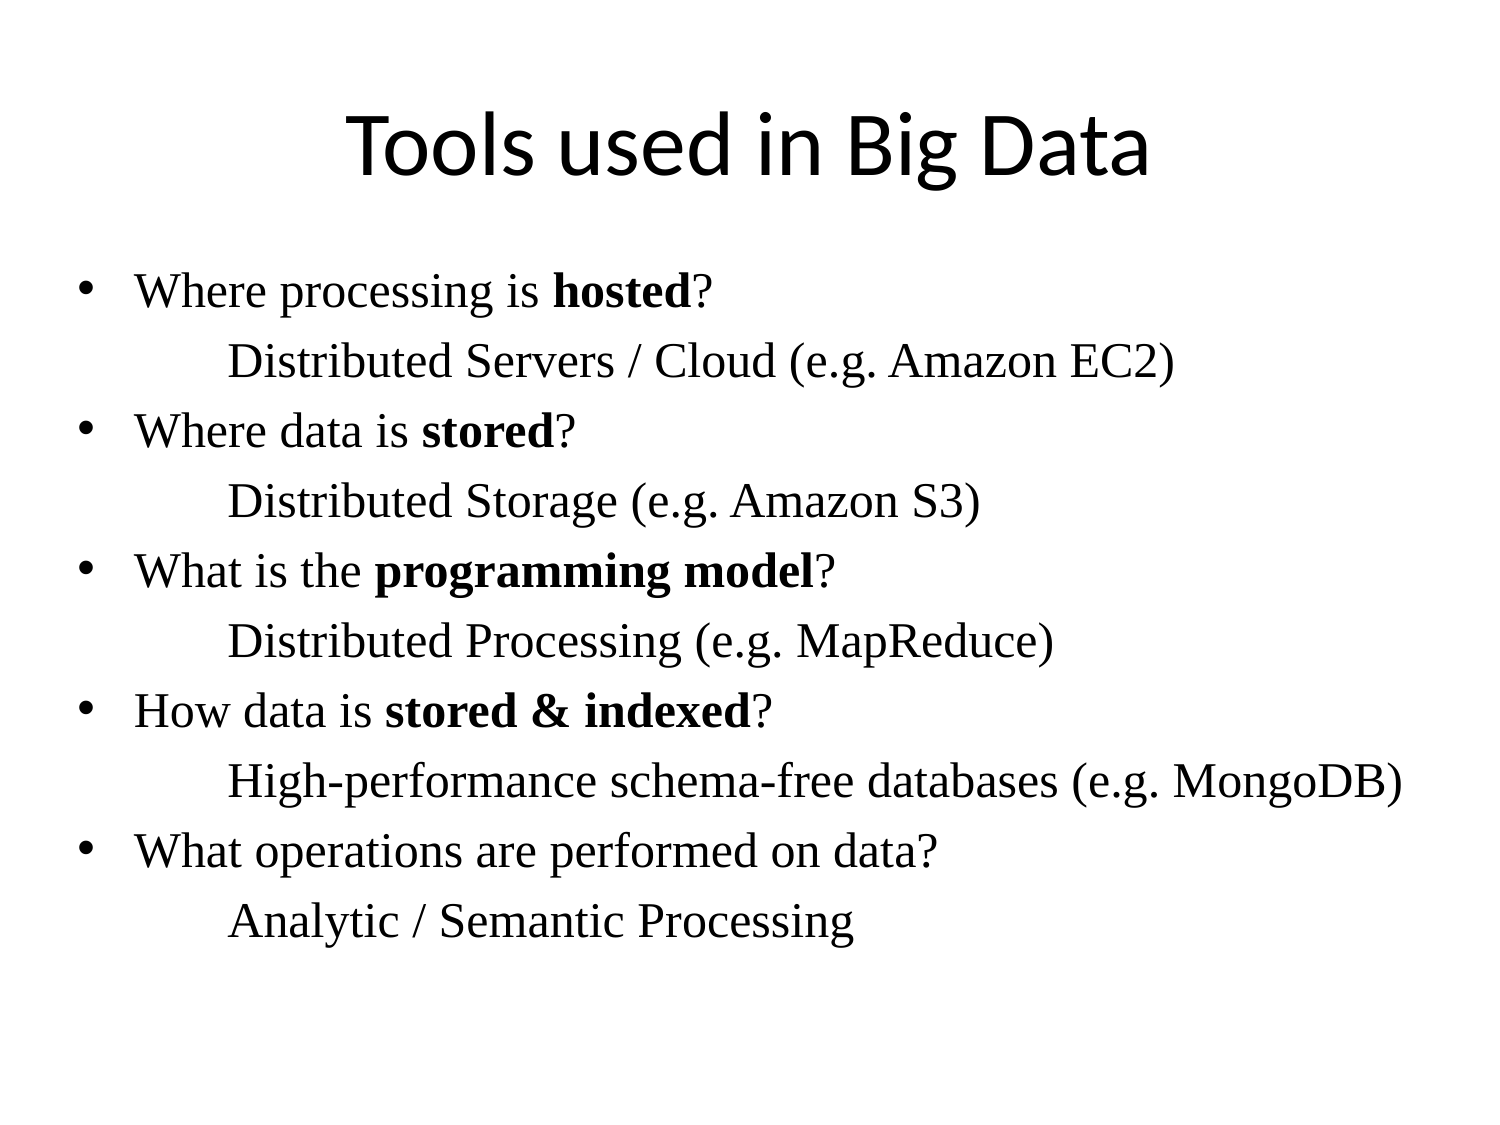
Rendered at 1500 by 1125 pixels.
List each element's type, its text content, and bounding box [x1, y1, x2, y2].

title Tools used in Big Data [75, 45, 1425, 233]
list Where processing is hosted? Distributed Servers / Cloud (e.g. Amazon EC2) Where data is stored? Distributed Storage (e.g. Amazon S3) What is the programming model? Distributed Processing (e.g. MapReduce) How data is stored & indexed? High-performance schema-free databases (e.g. MongoDB) What operations are performed on data? Analytic / Semantic Processing [62, 249, 1425, 1005]
